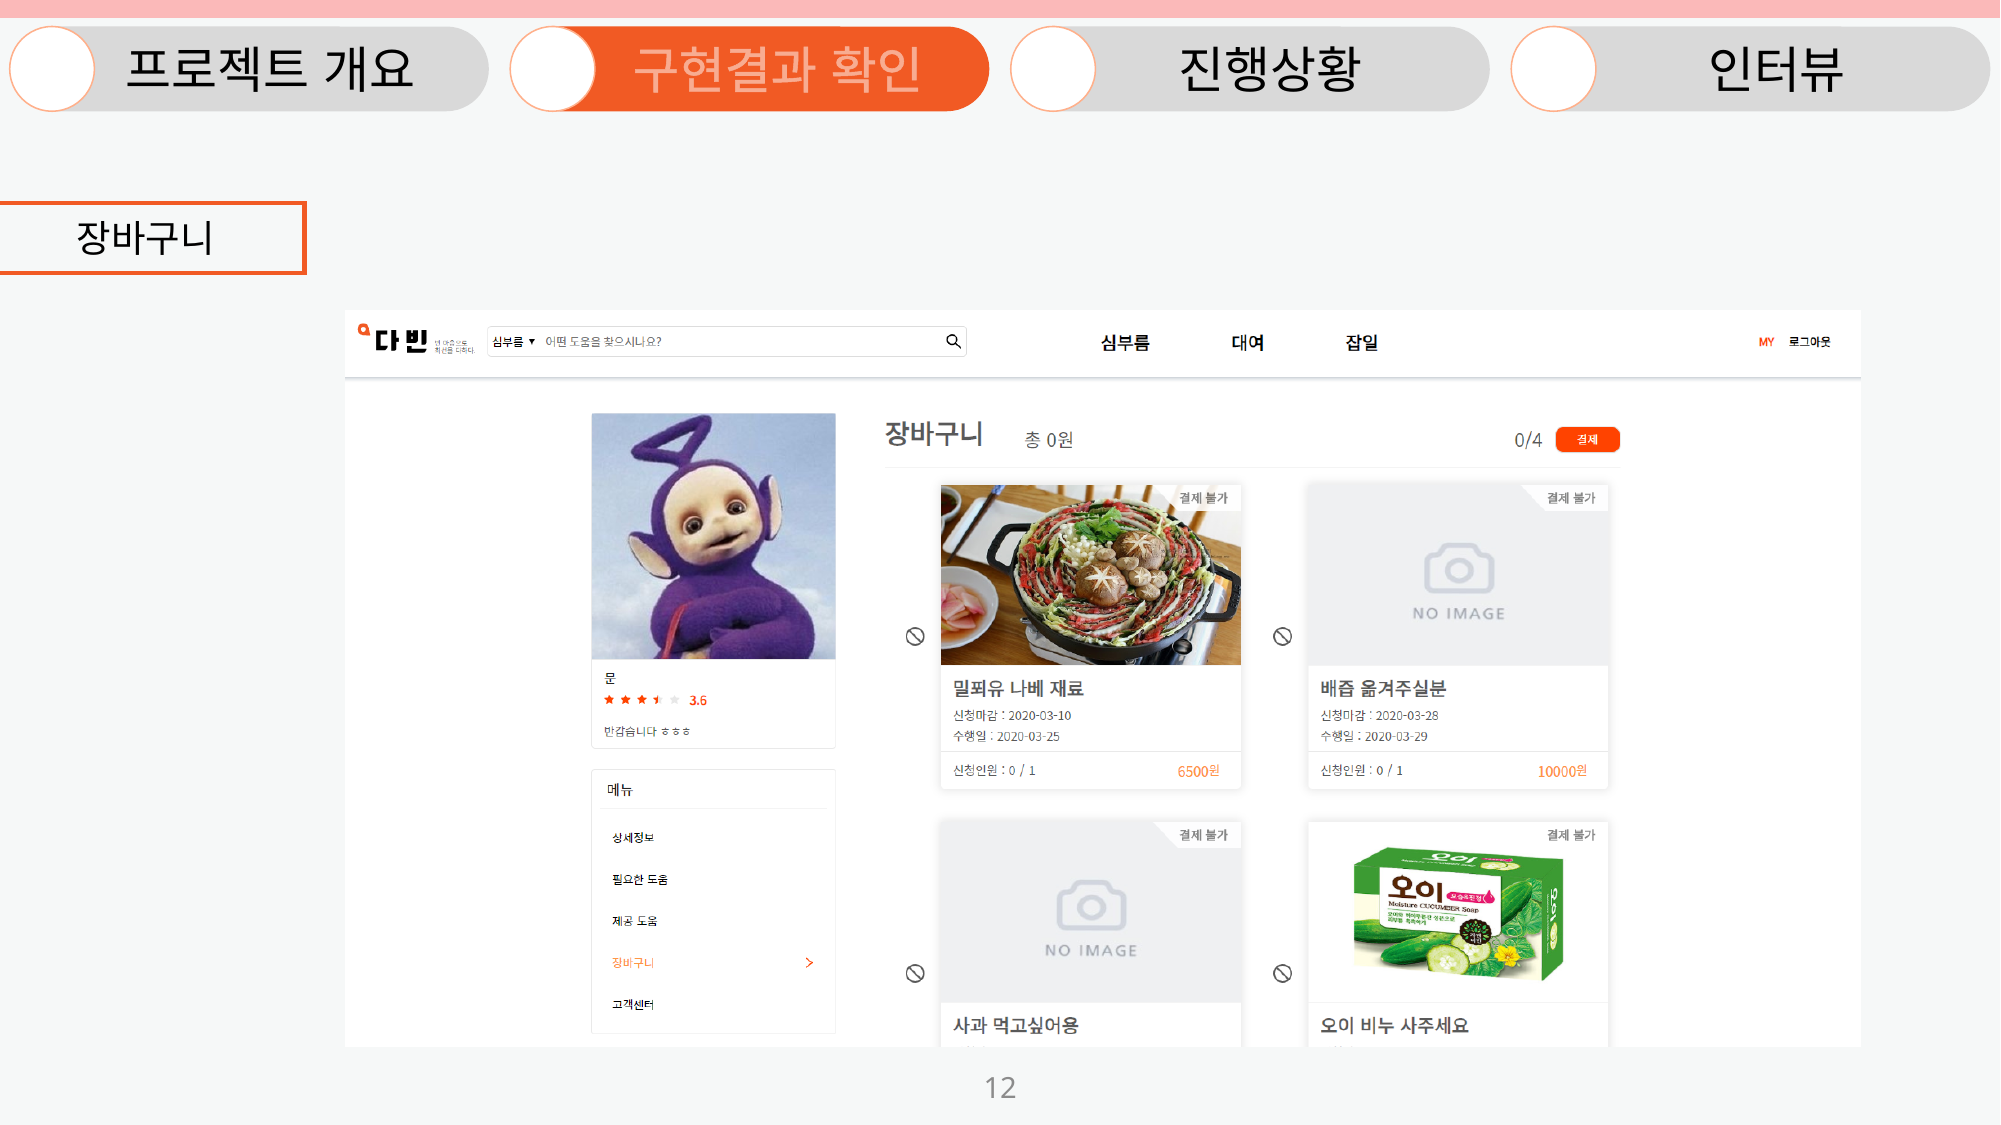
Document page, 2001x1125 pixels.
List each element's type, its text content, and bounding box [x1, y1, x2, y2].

text_box 장바구니 [62, 207, 246, 268]
text_box [0, 202, 306, 274]
picture [344, 310, 1861, 1047]
slide_number 12 [959, 1059, 1041, 1120]
